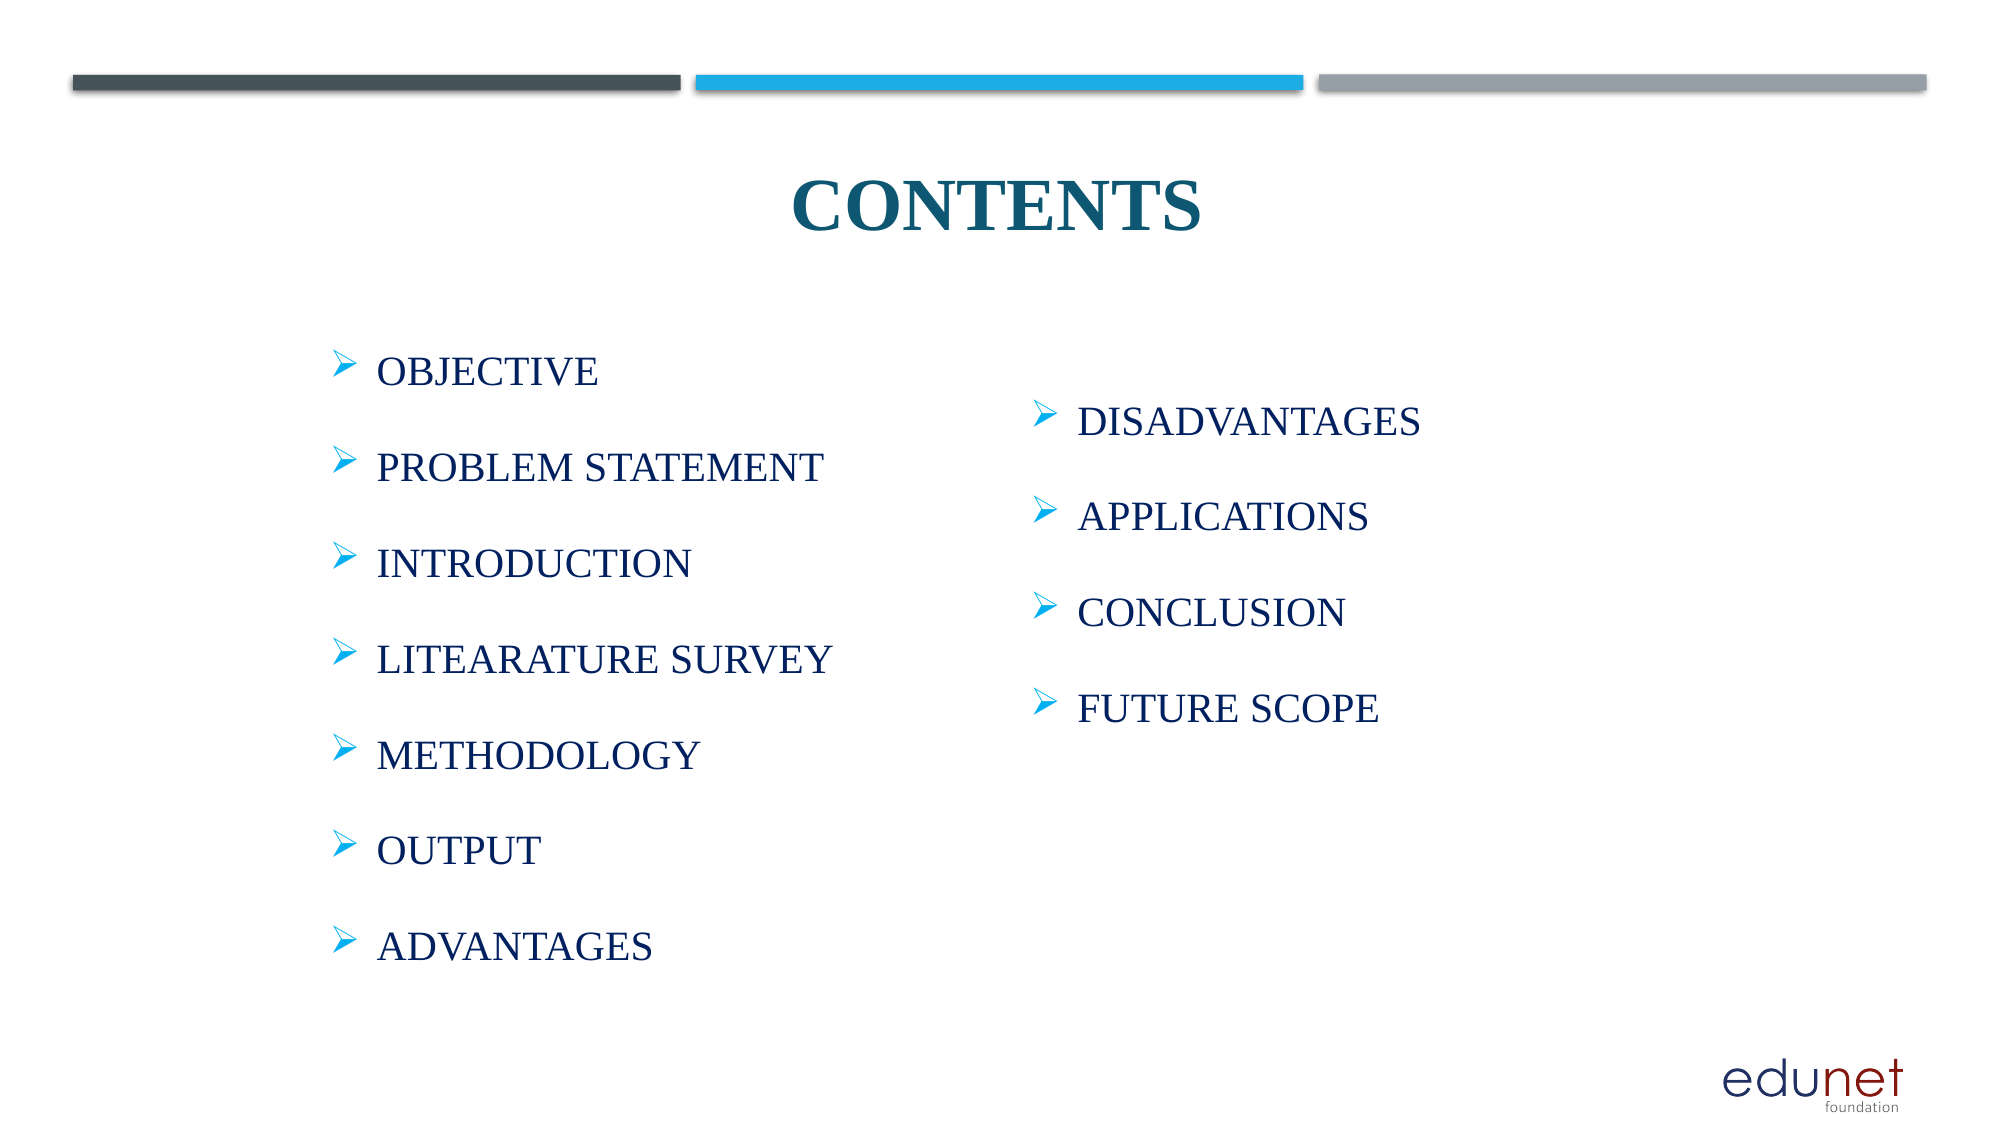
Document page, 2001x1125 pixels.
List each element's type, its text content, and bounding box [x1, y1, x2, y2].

title CONTENTS [137, 126, 1863, 253]
list OBJECTIVE PROBLEM STATEMENT INTRODUCTION LITEARATURE SURVEY METHODOLOGY OUTPUT ADVANTAGES [314, 240, 1016, 872]
text_box DISADVANTAGES APPLICATIONS CONCLUSION FUTURE SCOPE [1015, 291, 1588, 808]
picture [1719, 1056, 1905, 1116]
